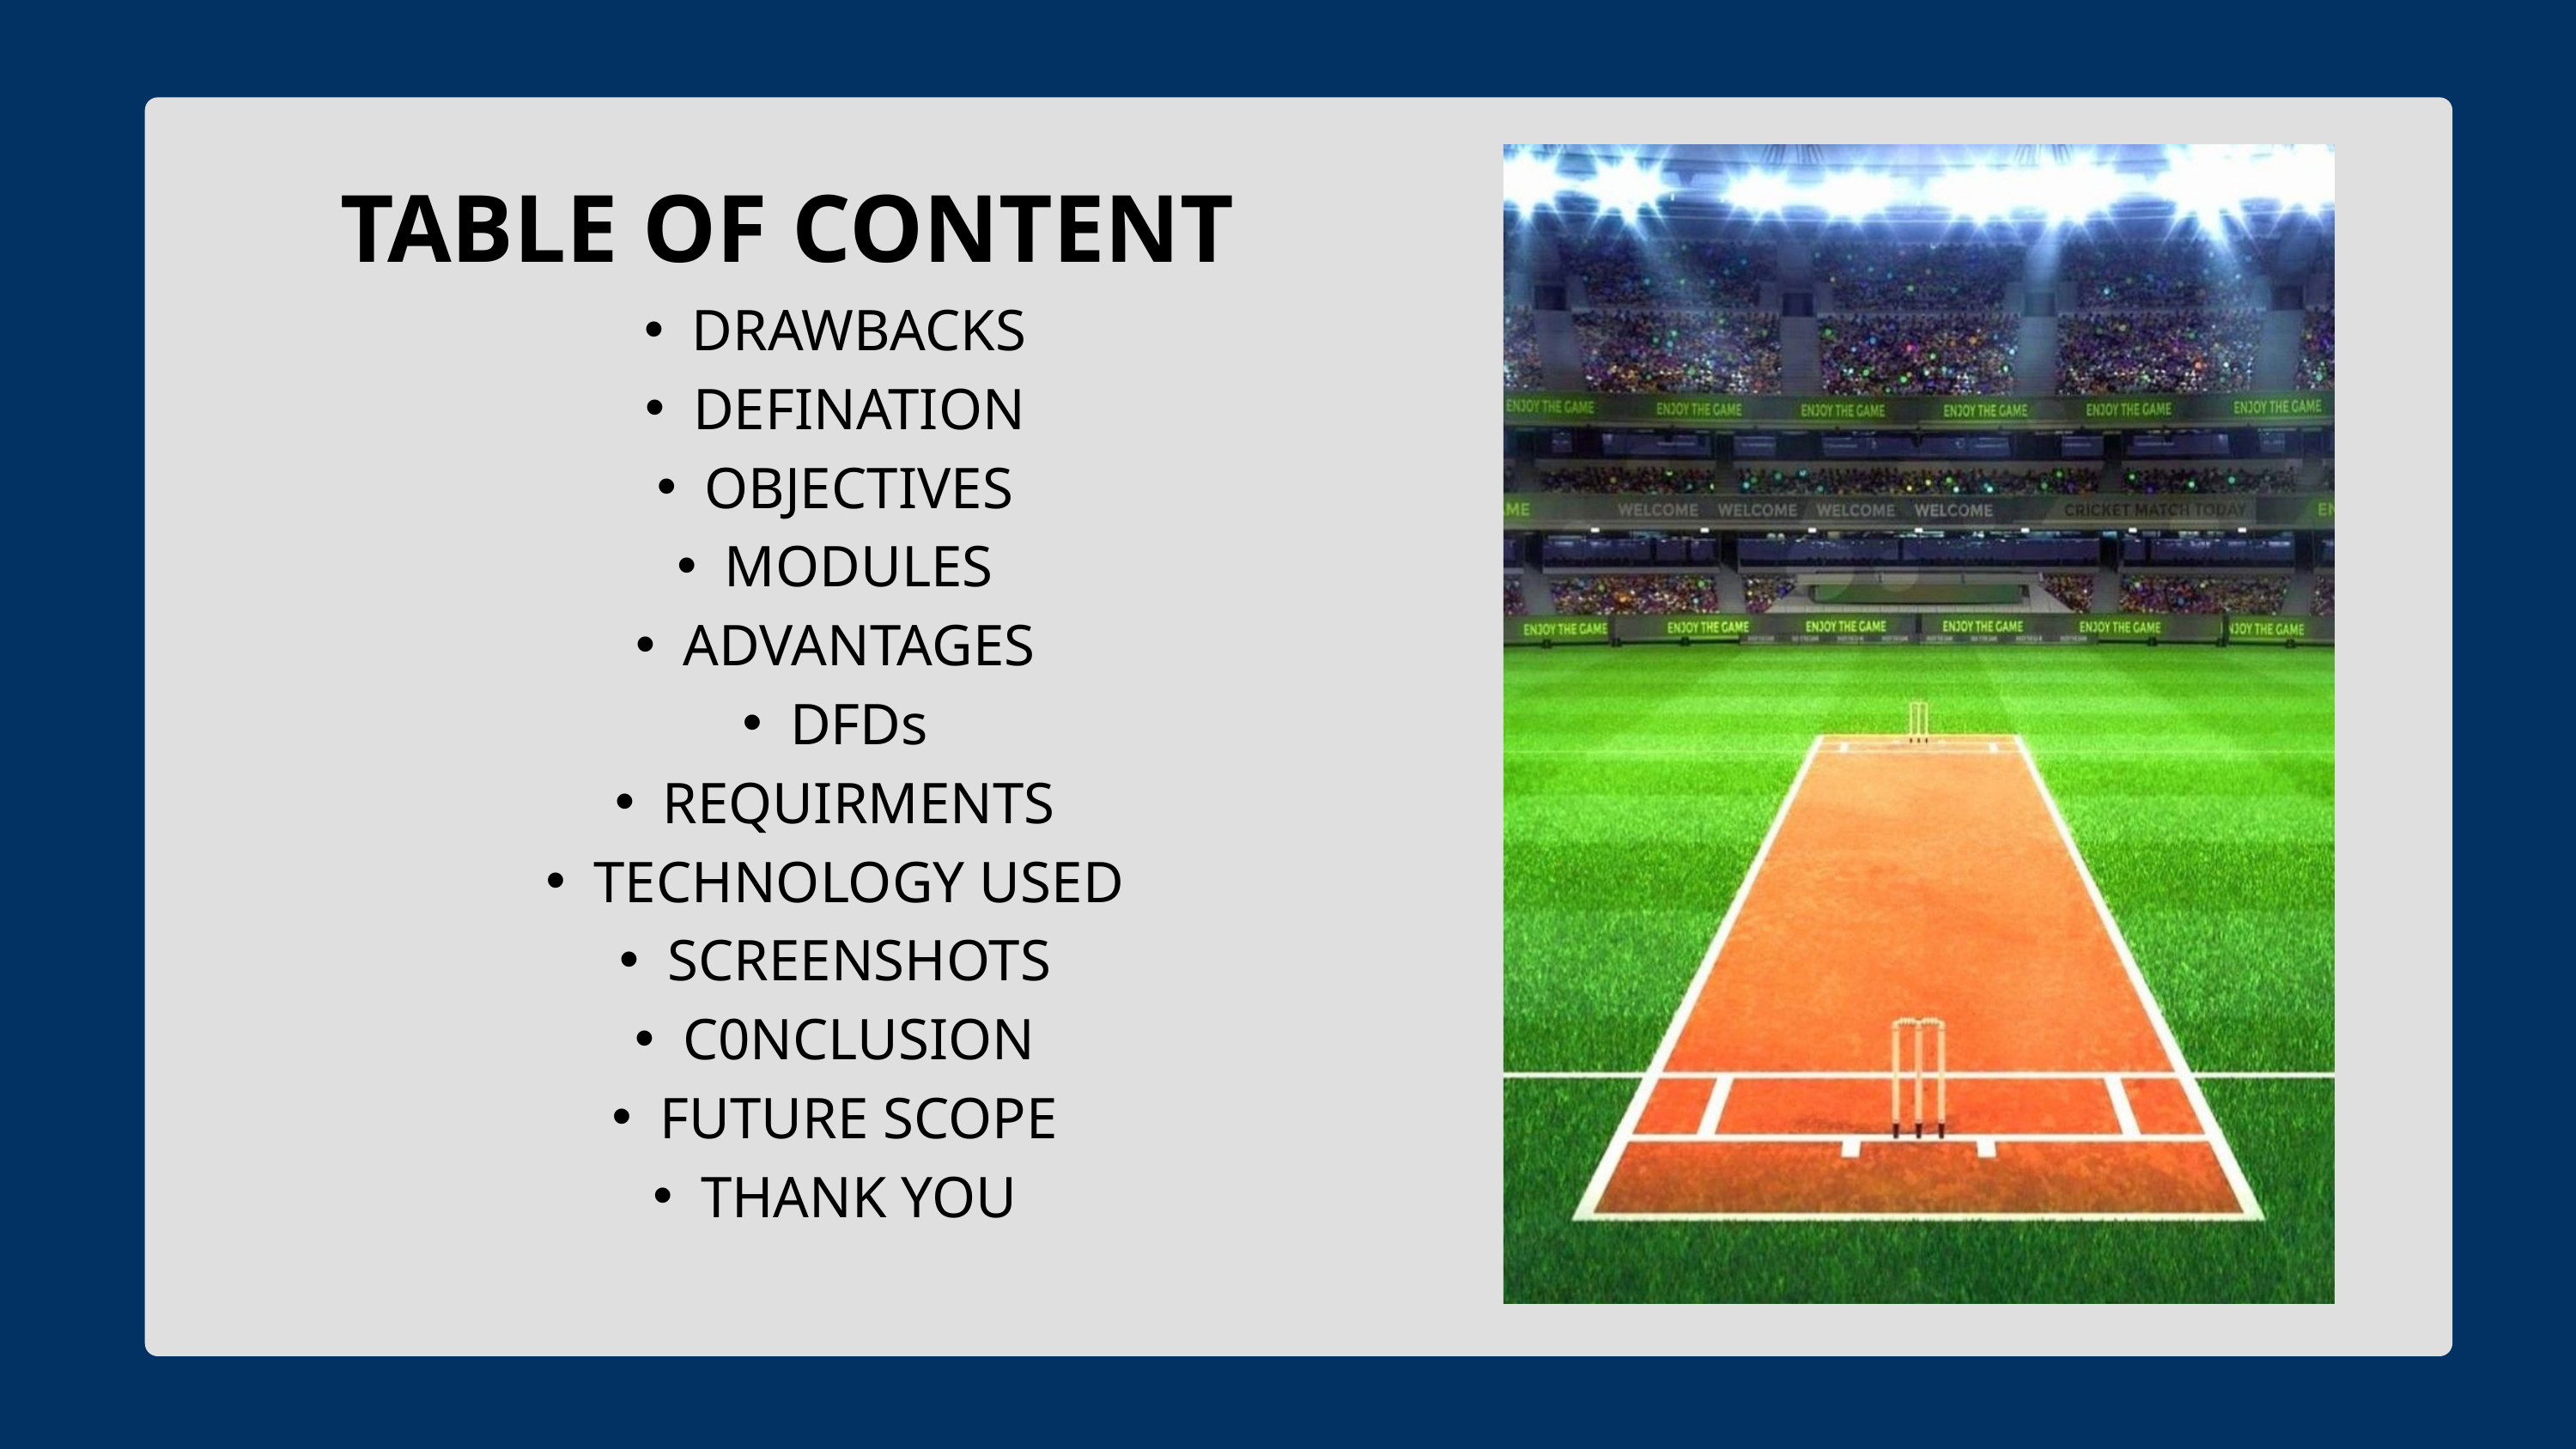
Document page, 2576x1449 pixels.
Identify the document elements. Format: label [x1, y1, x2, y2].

text_box [144, 97, 2453, 1357]
